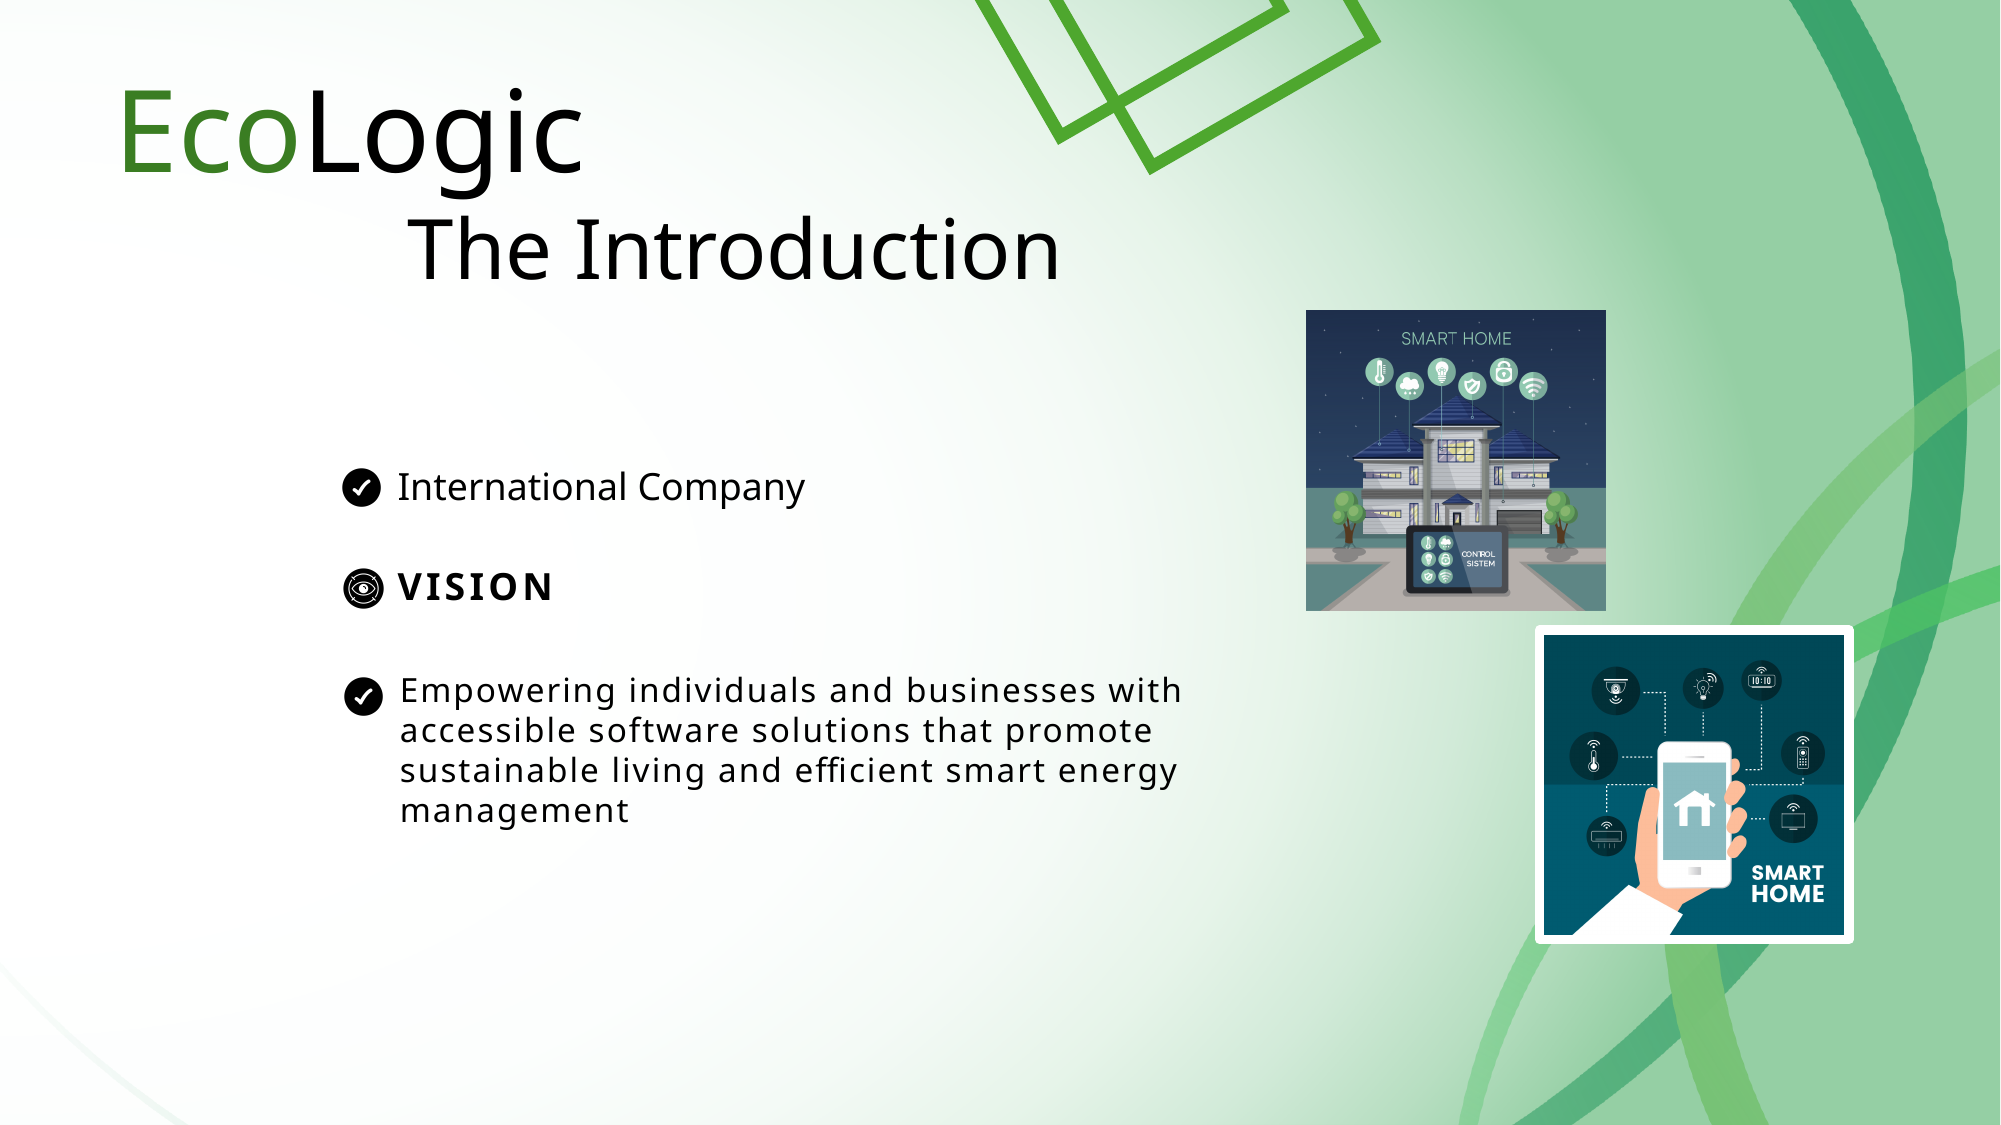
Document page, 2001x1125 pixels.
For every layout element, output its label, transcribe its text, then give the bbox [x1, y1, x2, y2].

text_box The Introduction [393, 188, 1121, 304]
picture [0, 0, 2001, 1125]
text_box Vision [382, 555, 629, 616]
title EcoLogic [99, 41, 620, 205]
text_box International Company [382, 455, 824, 516]
text_box Empowering individuals and businesses with accessible software solutions that promote sustainable living and efficient smart energy management [384, 661, 1264, 837]
text_box [1054, 0, 1376, 169]
text_box [980, 0, 1115, 139]
